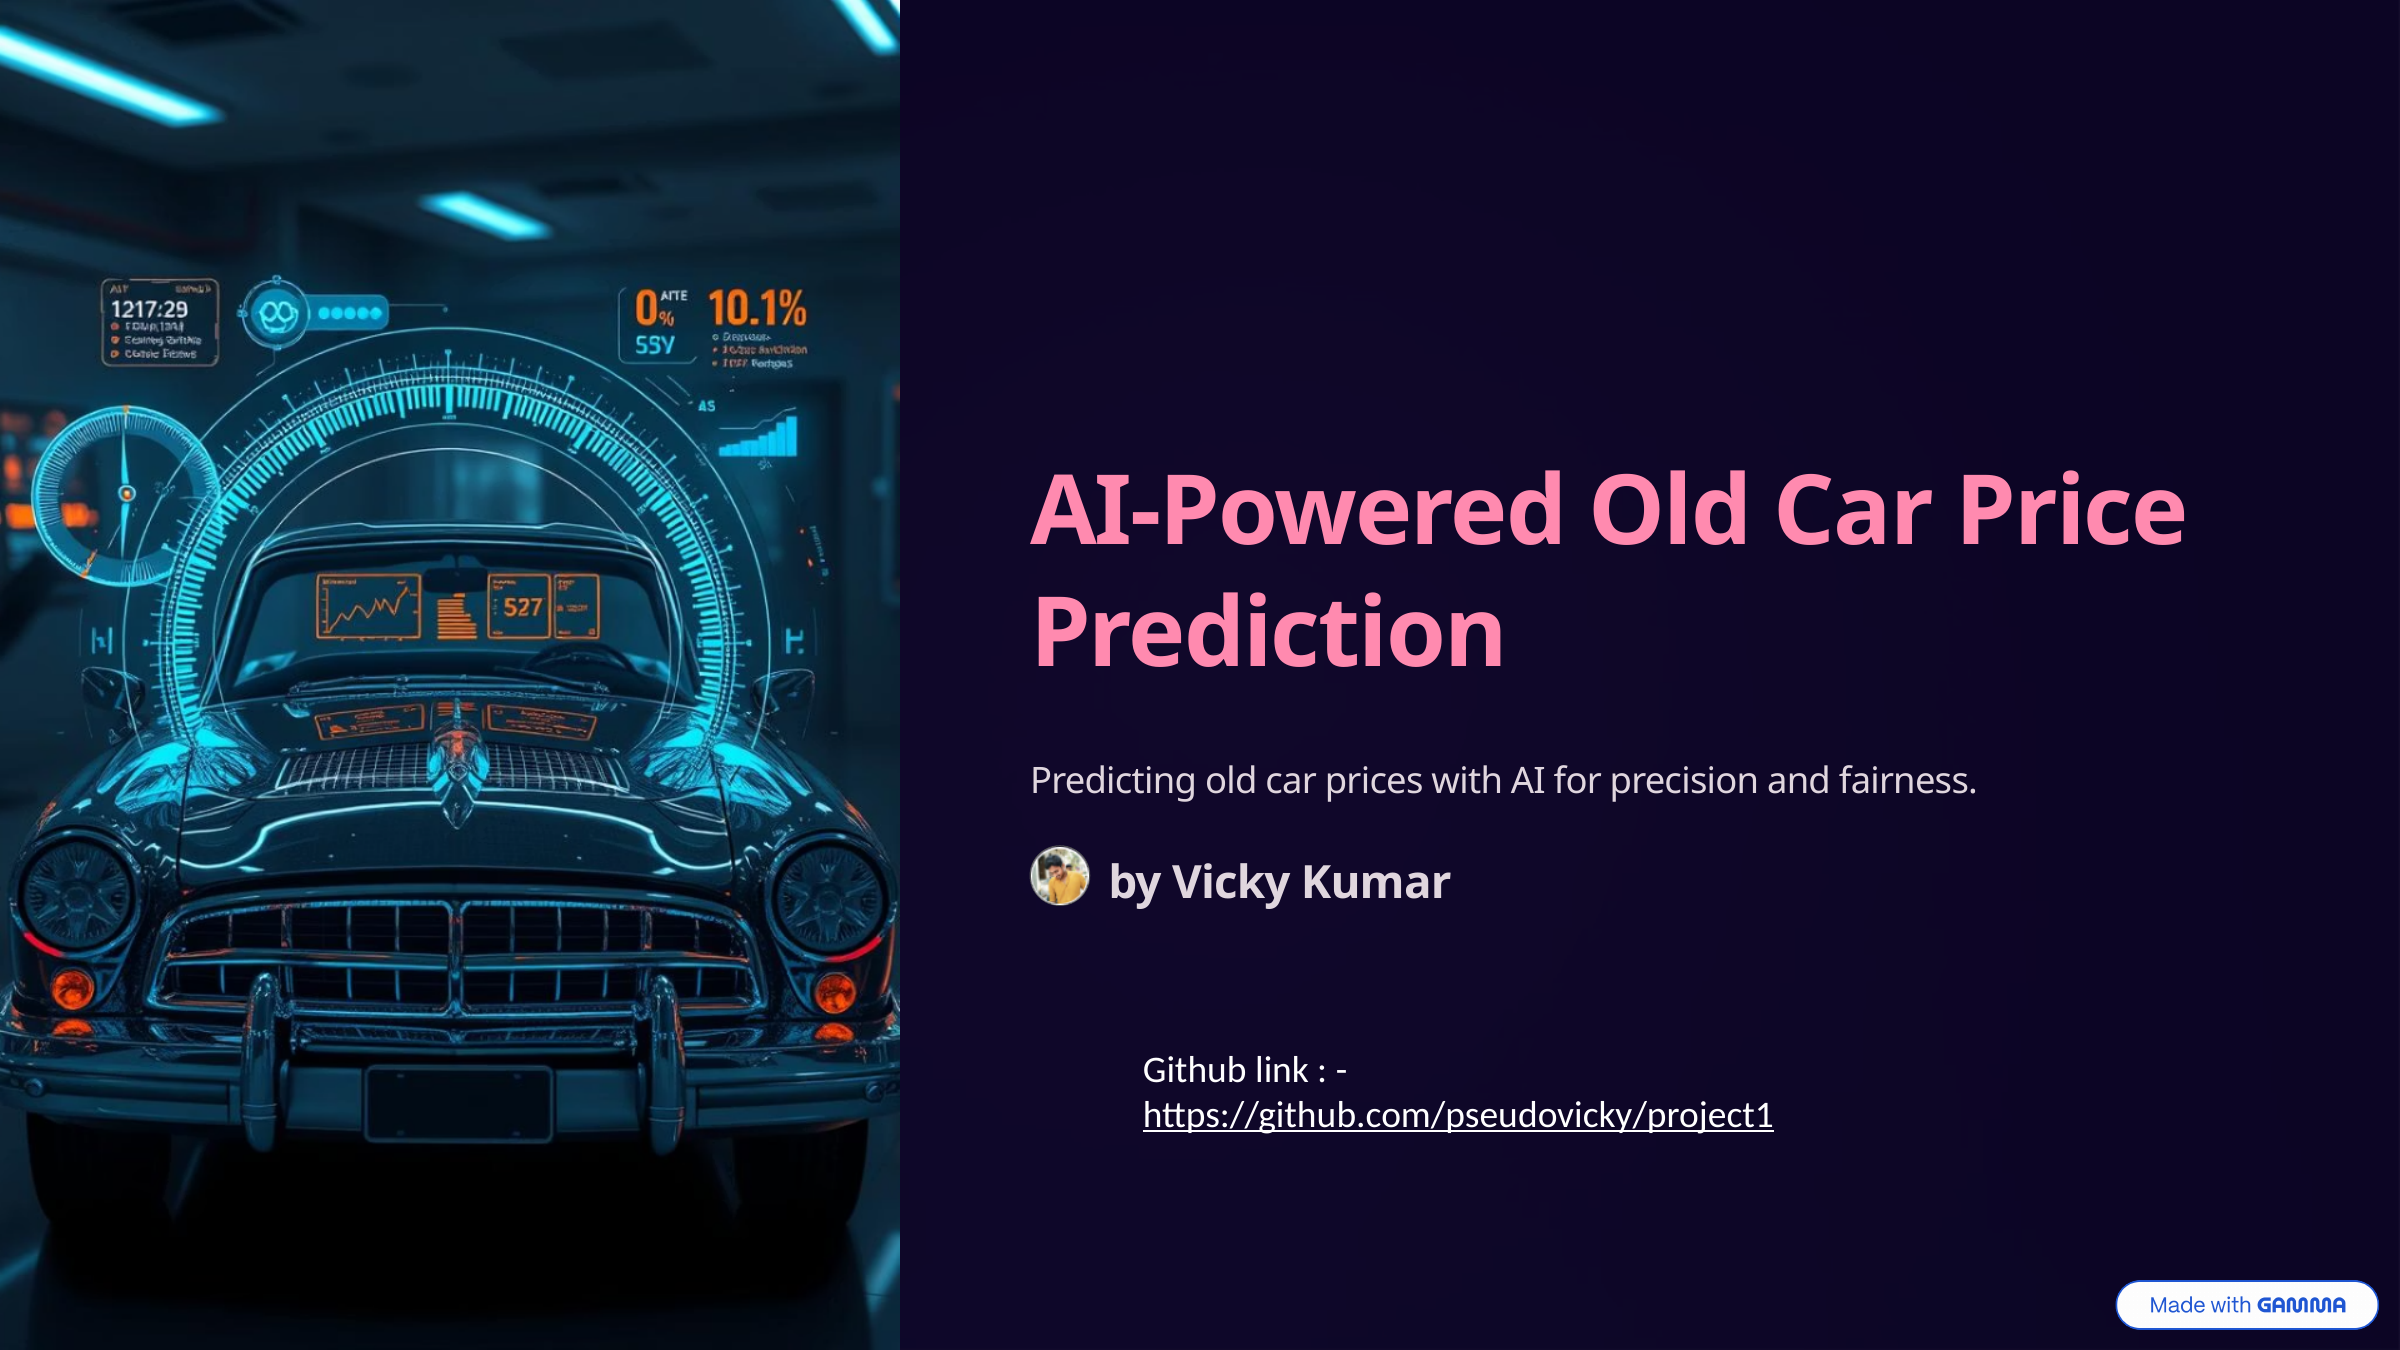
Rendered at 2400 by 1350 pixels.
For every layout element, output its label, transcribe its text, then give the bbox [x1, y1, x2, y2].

picture [2106, 1271, 2389, 1339]
text_box Predicting old car prices with AI for precision and fairness. [1030, 741, 2270, 802]
text_box Github link : - https://github.com/pseudovicky/project1 [1128, 1037, 1798, 1142]
text_box AI-Powered Old Car Price Prediction [1030, 441, 2270, 686]
text_box by Vicky Kumar [1108, 843, 1456, 909]
picture [1031, 847, 1089, 905]
picture [0, 0, 900, 1350]
